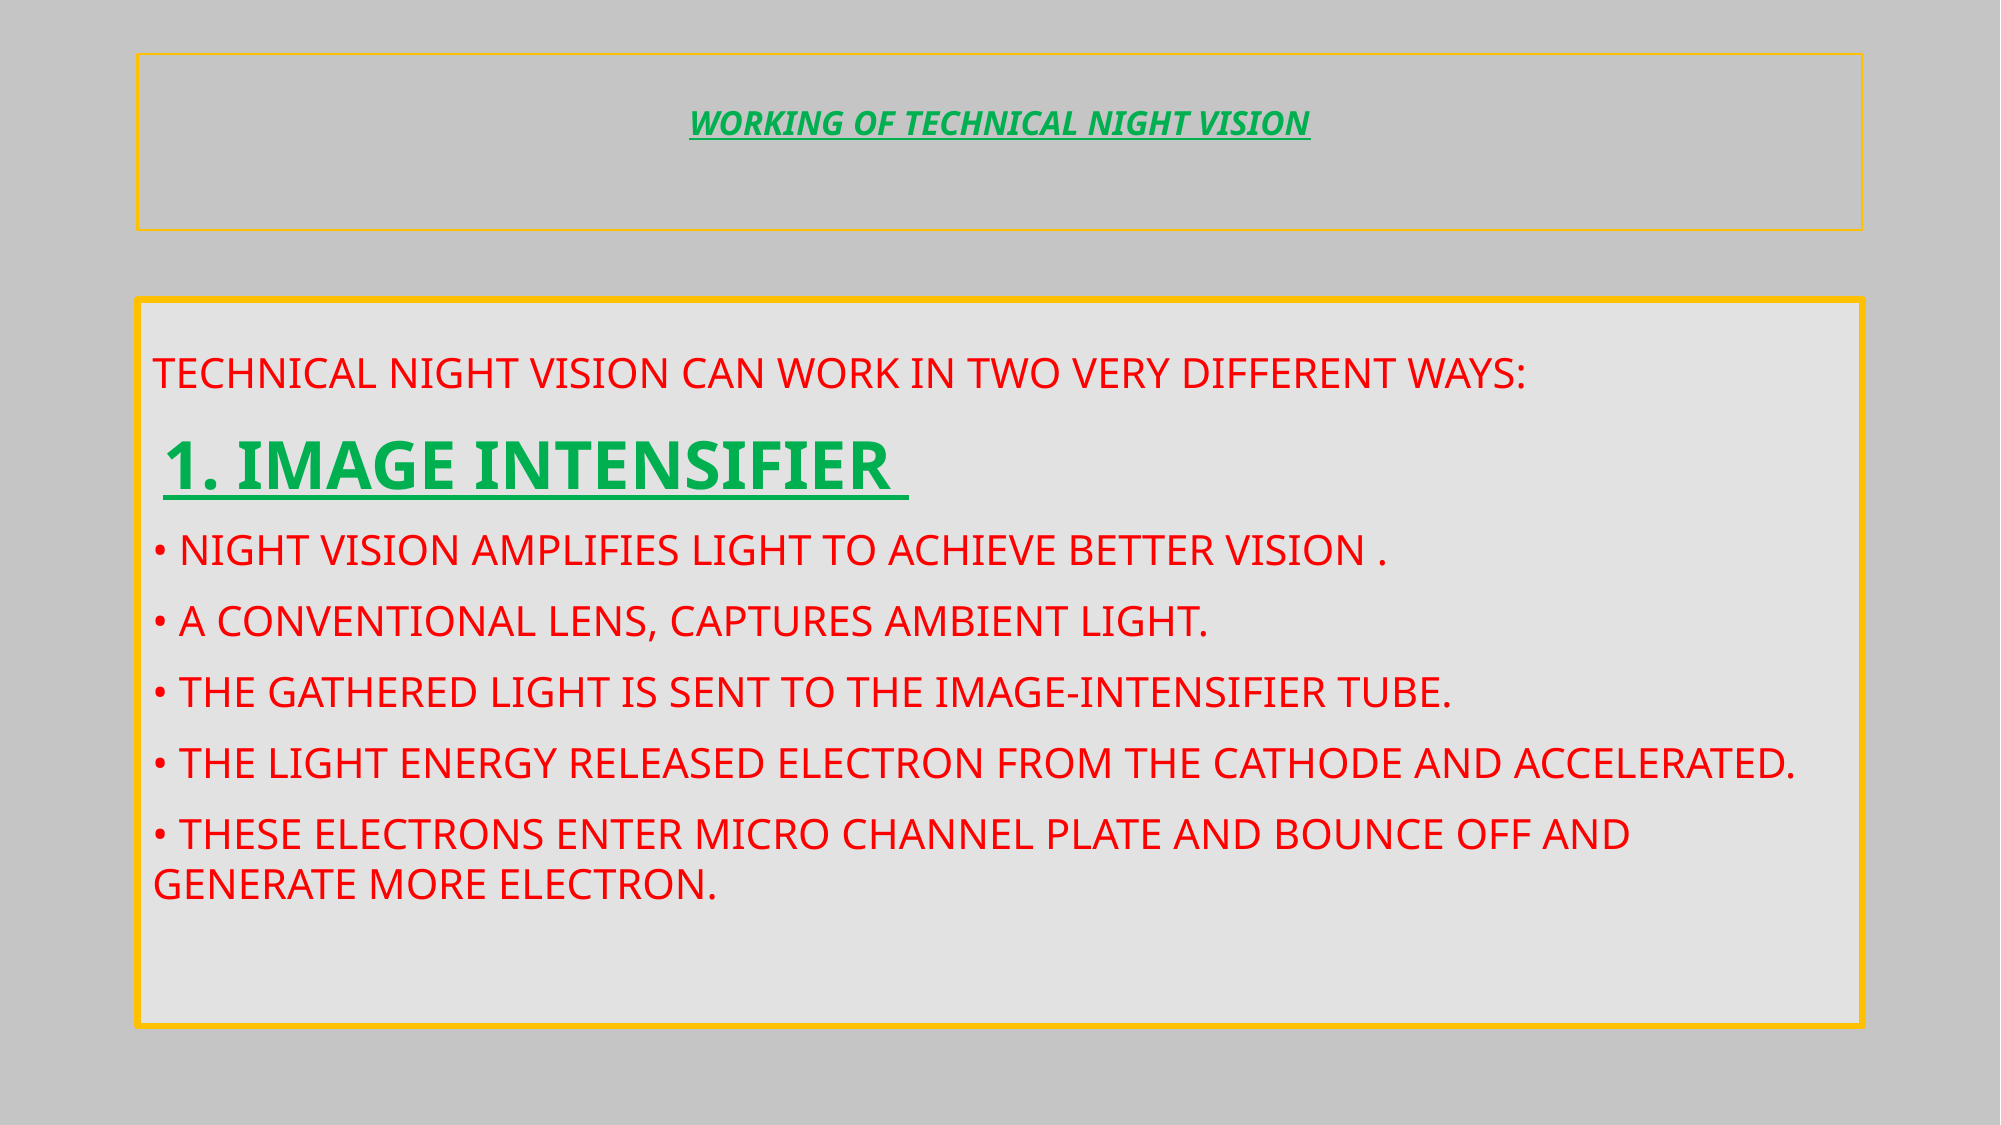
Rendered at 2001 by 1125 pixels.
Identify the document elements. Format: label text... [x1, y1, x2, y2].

list Technical Night vision can work in two very different ways: 1. Image Intensifier • Night vision amplifies light to achieve better vision . • A conventional lens, captures ambient light. • The gathered light is sent to the image-intensifier tube. • The light energy released electron from the cathode and accelerated. • These electrons enter micro channel plate and bounce off and generate more electron. [137, 299, 1863, 1027]
title WORKING OF TECHNICAL NIGHT VISION [137, 54, 1863, 230]
